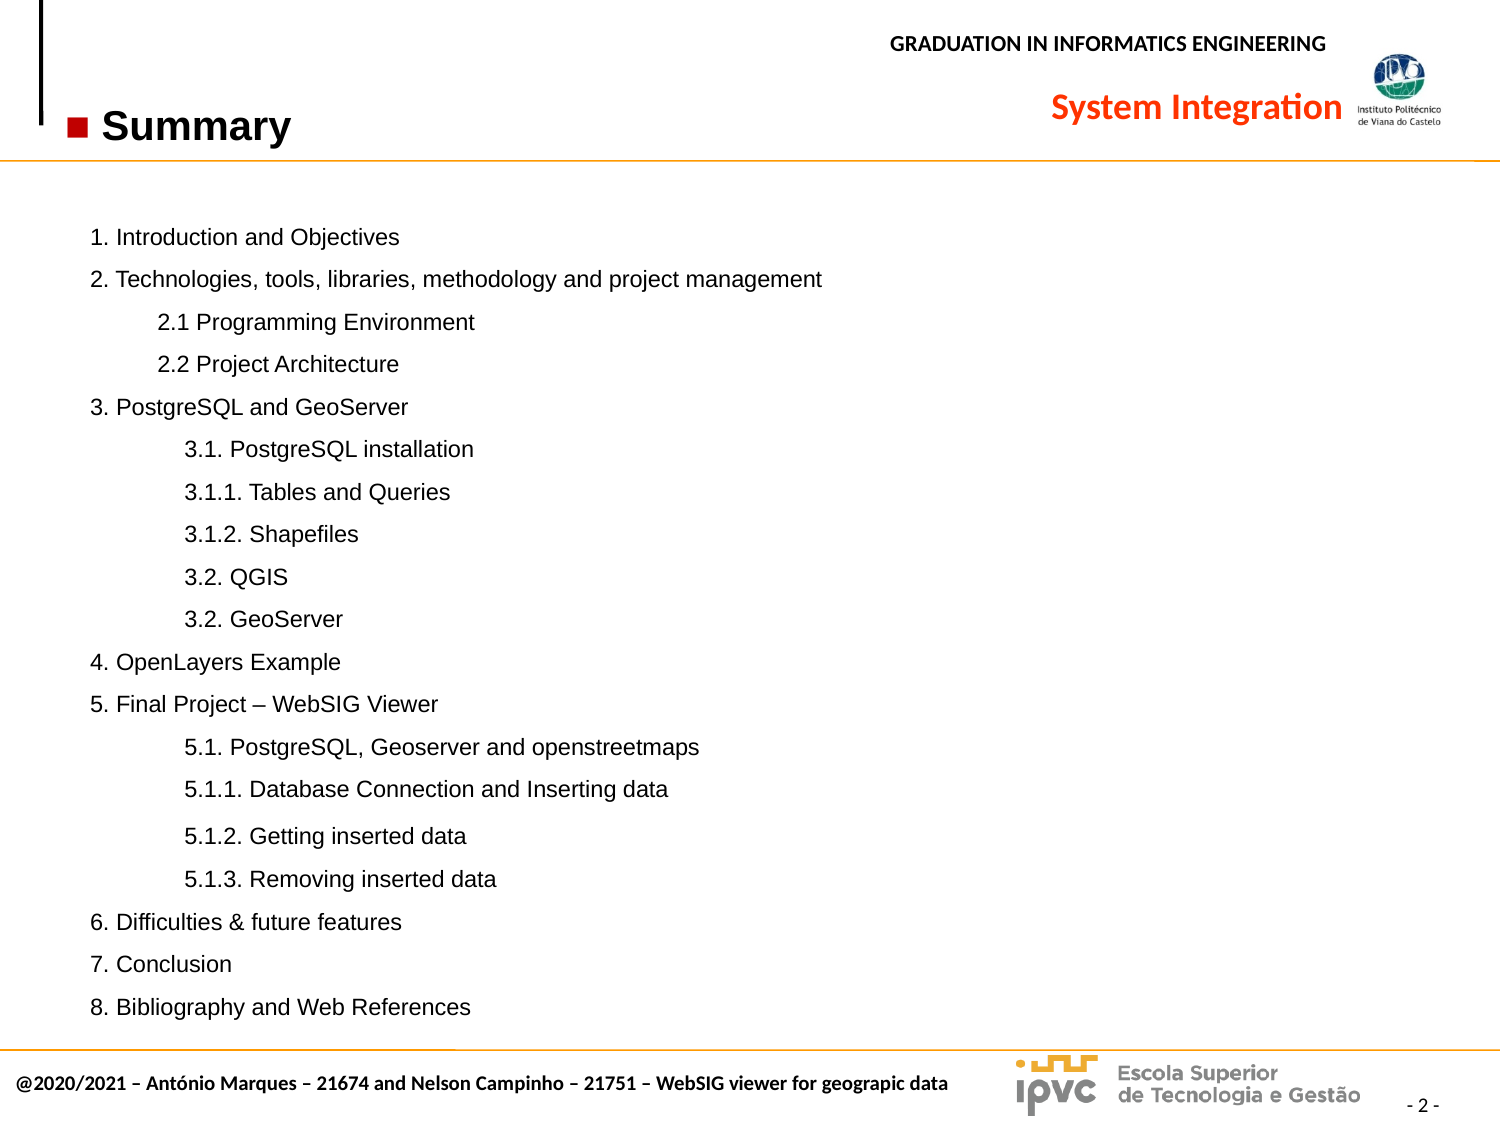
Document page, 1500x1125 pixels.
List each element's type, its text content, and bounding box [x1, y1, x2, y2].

text_box Graduation IN Informatics engineering [766, 21, 1342, 64]
text_box - 2 - [1346, 1082, 1500, 1125]
text_box ■ Summary [50, 91, 1196, 157]
picture [1015, 1055, 1360, 1116]
text_box System Integration [1036, 74, 1344, 135]
text_box [42, 7, 1188, 58]
text_box [1359, 1032, 1496, 1082]
text_box 1. Introduction and Objectives 2. Technologies, tools, libraries, methodology and project management 2.1 Programming Environment 2.2 Project Architecture 3. PostgreSQL and GeoServer 3.1. PostgreSQL installation 3.1.1. Tables and Queries 3.1.2. Shapefiles 3.2. QGIS 3.2. GeoServer 4. OpenLayers Example 5. Final Project – WebSIG Viewer 5.1. PostgreSQL, Geoserver and openstreetmaps 5.1.1. Database Connection and Inserting data 5.1.2. Getting inserted data 5.1.3. Removing inserted data 6. Difficulties & future features 7. Conclusion 8. Bibliography and Web References [74, 199, 1425, 1029]
picture [1349, 37, 1450, 149]
text_box @2020/2021 – António Marques – 21674 and Nelson Campinho – 21751 – WebSIG viewer for geograpic data [0, 1049, 975, 1103]
